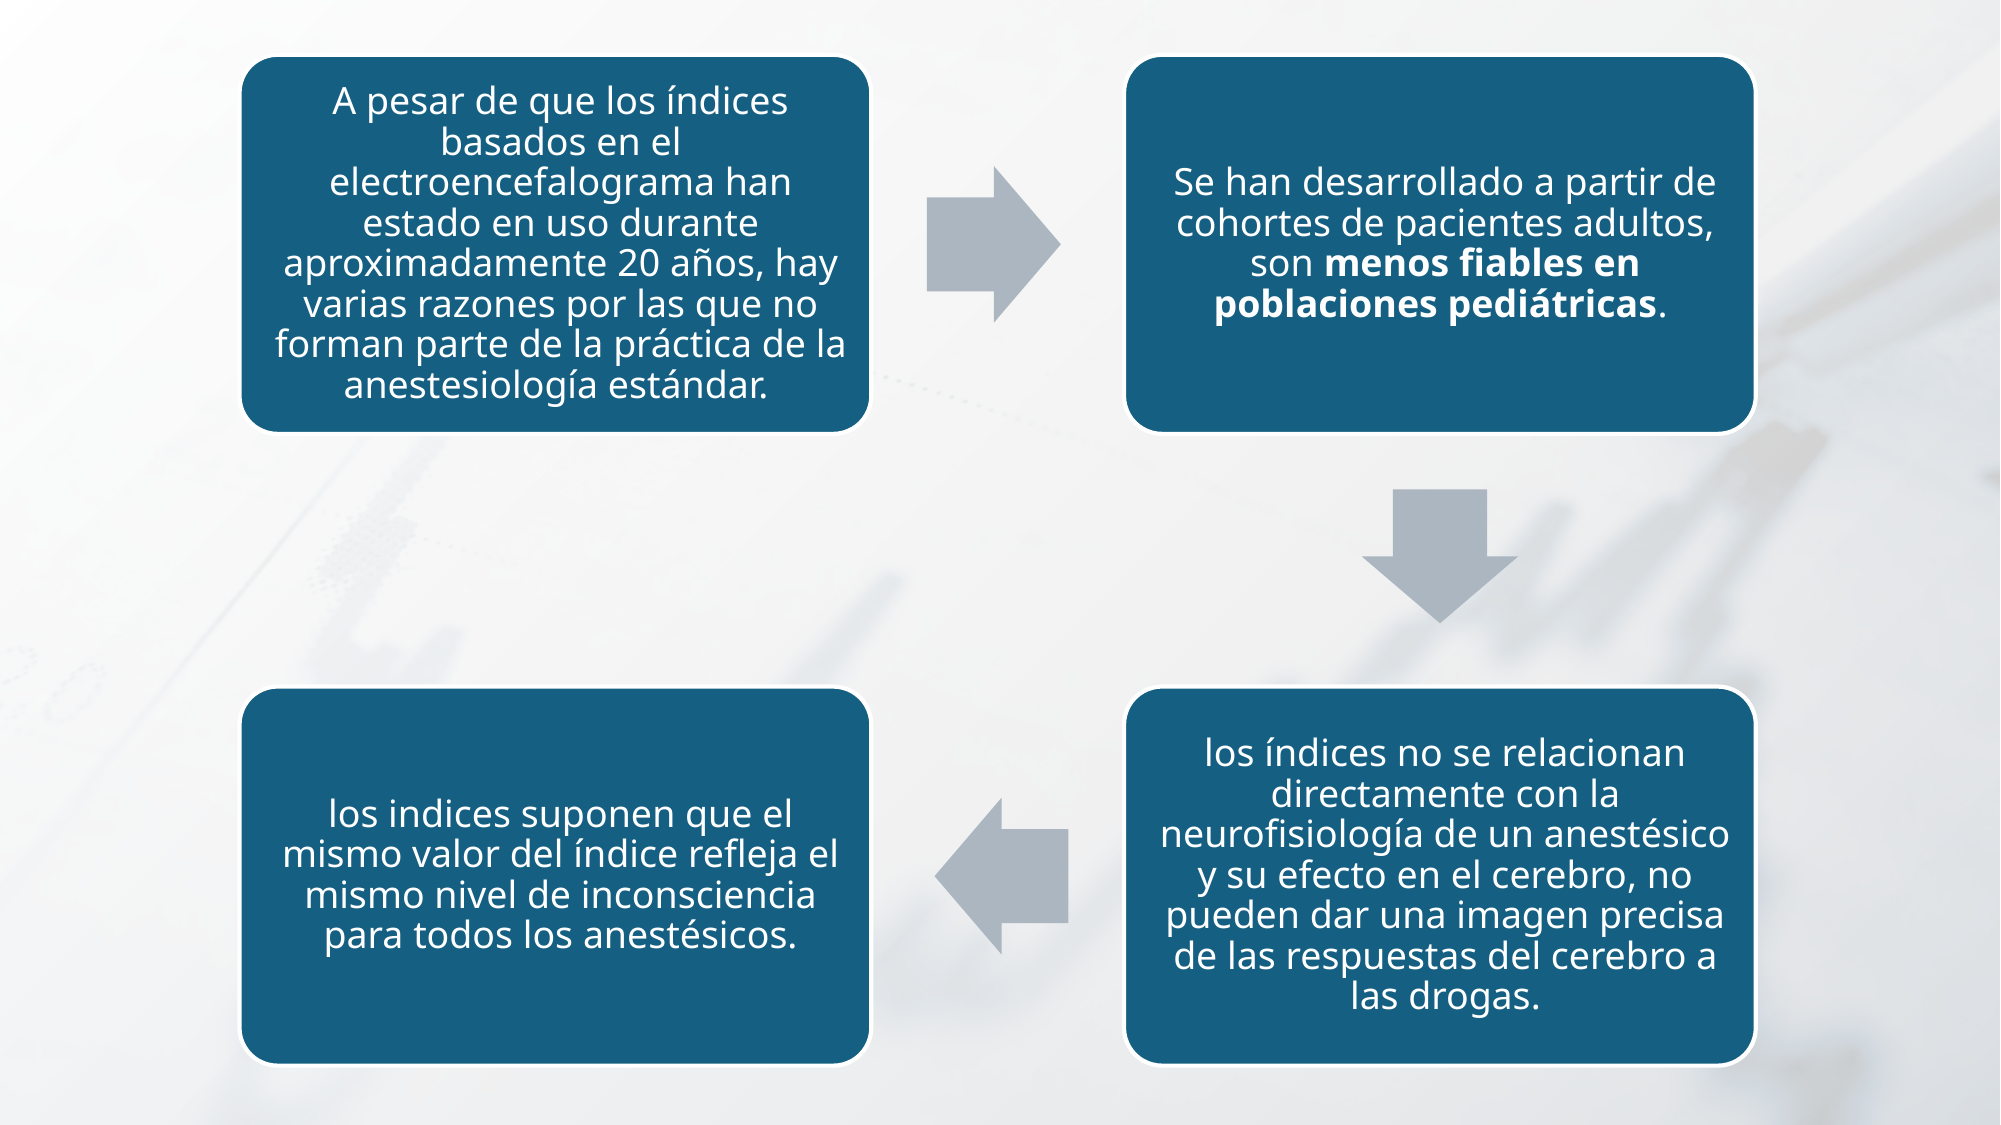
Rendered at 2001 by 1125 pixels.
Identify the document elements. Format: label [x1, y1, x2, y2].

picture [0, 0, 2000, 1125]
text_box [67, 53, 1928, 1067]
